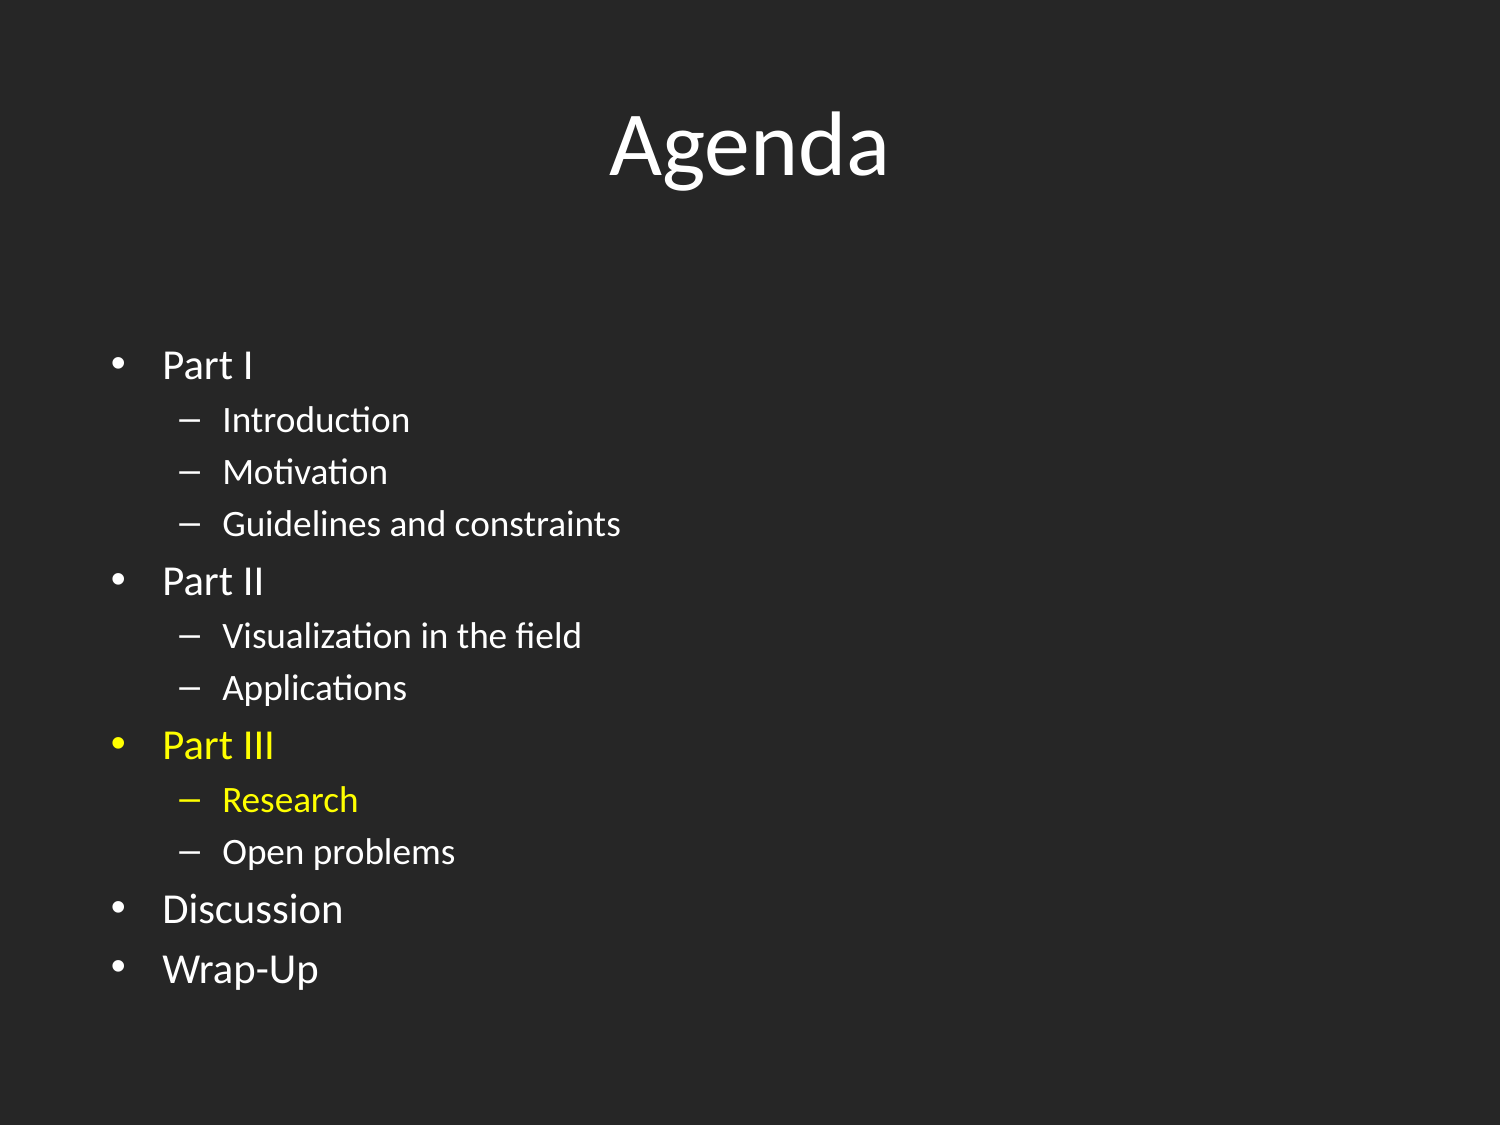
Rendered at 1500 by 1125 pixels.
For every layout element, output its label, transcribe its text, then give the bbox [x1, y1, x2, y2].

title Agenda [75, 45, 1425, 233]
list Part I Introduction Motivation Guidelines and constraints Part II Visualization in the field Applications Part III Research Open problems Discussion Wrap-Up [95, 329, 1371, 1005]
